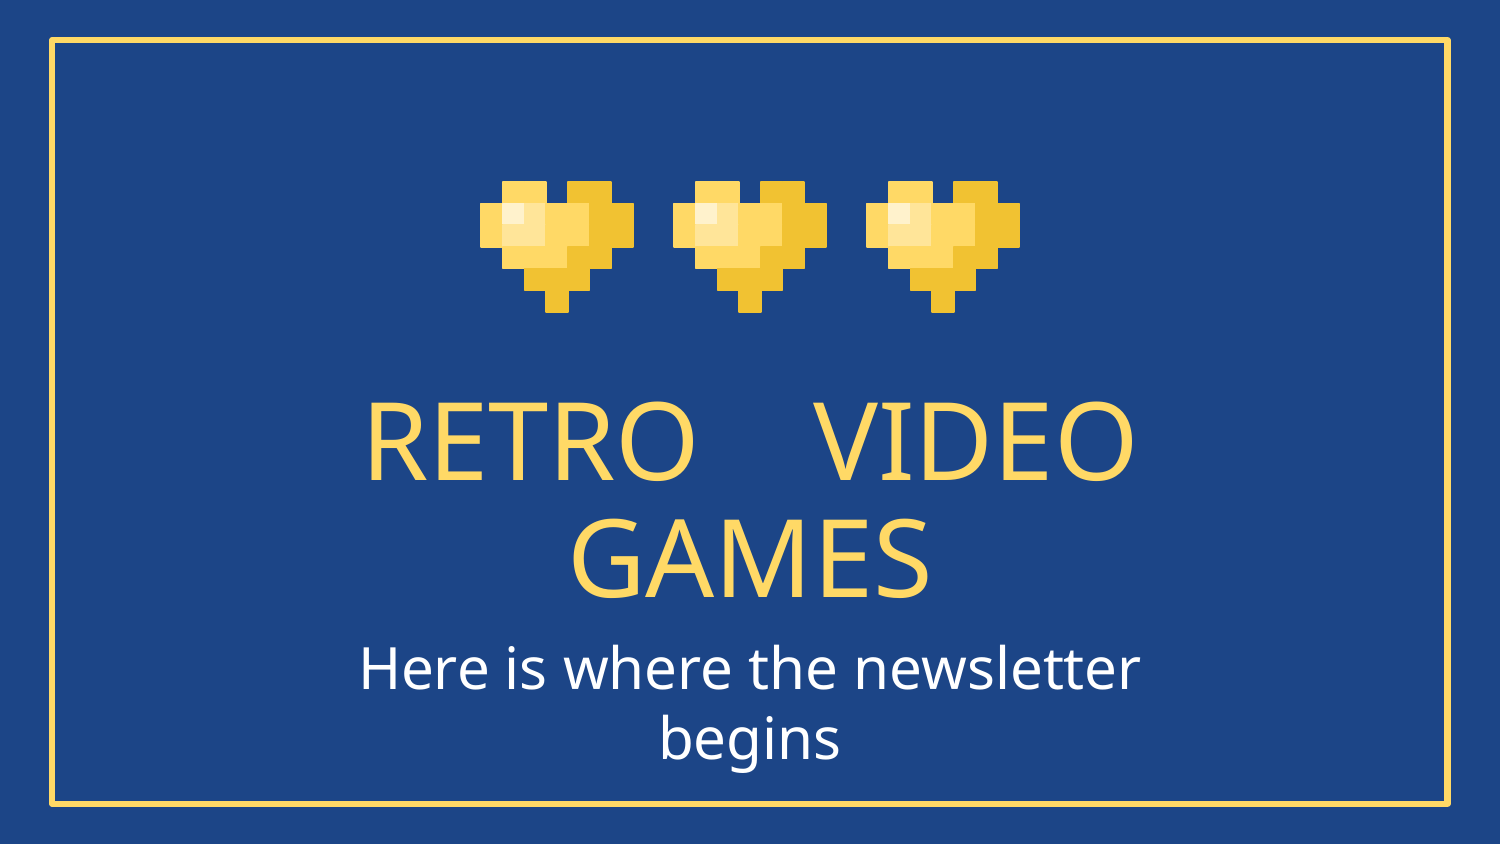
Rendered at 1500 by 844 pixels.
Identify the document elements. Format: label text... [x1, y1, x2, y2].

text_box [673, 181, 826, 312]
subtitle Here is where the newsletter begins [287, 616, 1213, 747]
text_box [866, 181, 1019, 312]
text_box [480, 181, 633, 312]
title RETRO VIDEO GAMES [260, 335, 1240, 636]
